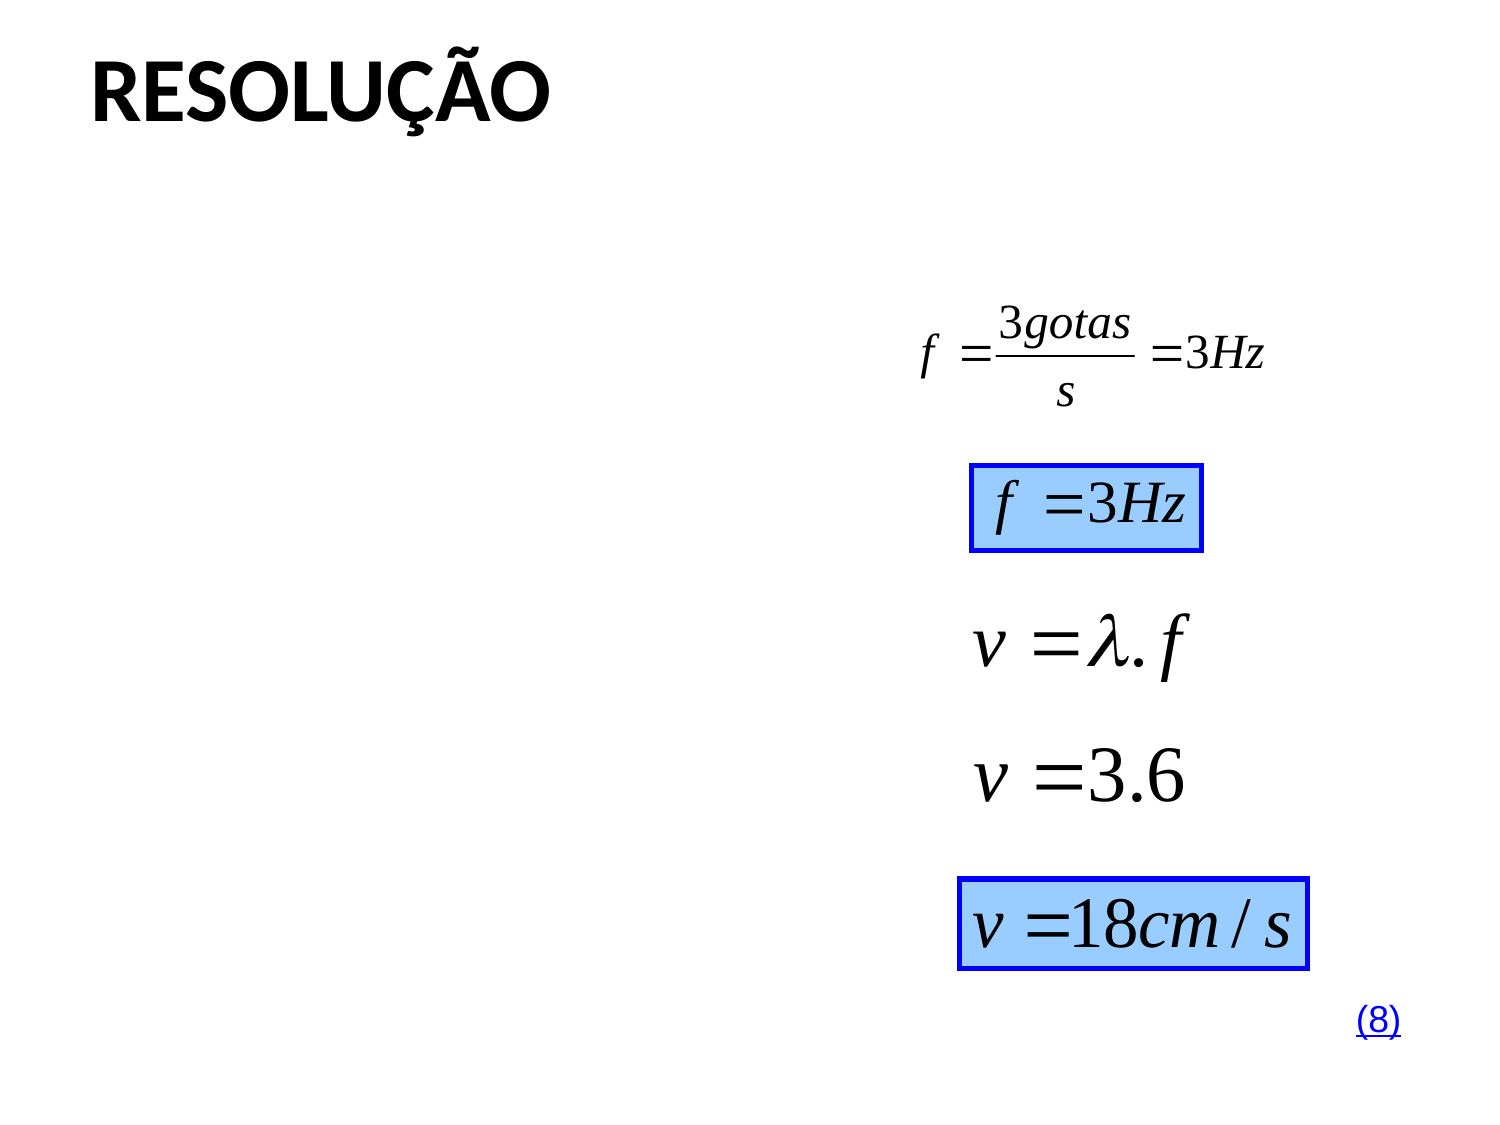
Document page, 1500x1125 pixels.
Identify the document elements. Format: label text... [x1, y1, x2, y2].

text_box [962, 727, 1199, 822]
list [903, 290, 1277, 418]
title RESOLUÇÃO [75, 45, 916, 126]
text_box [974, 467, 1200, 549]
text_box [962, 881, 1306, 967]
text_box (8) [1341, 987, 1417, 1048]
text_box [962, 597, 1211, 699]
